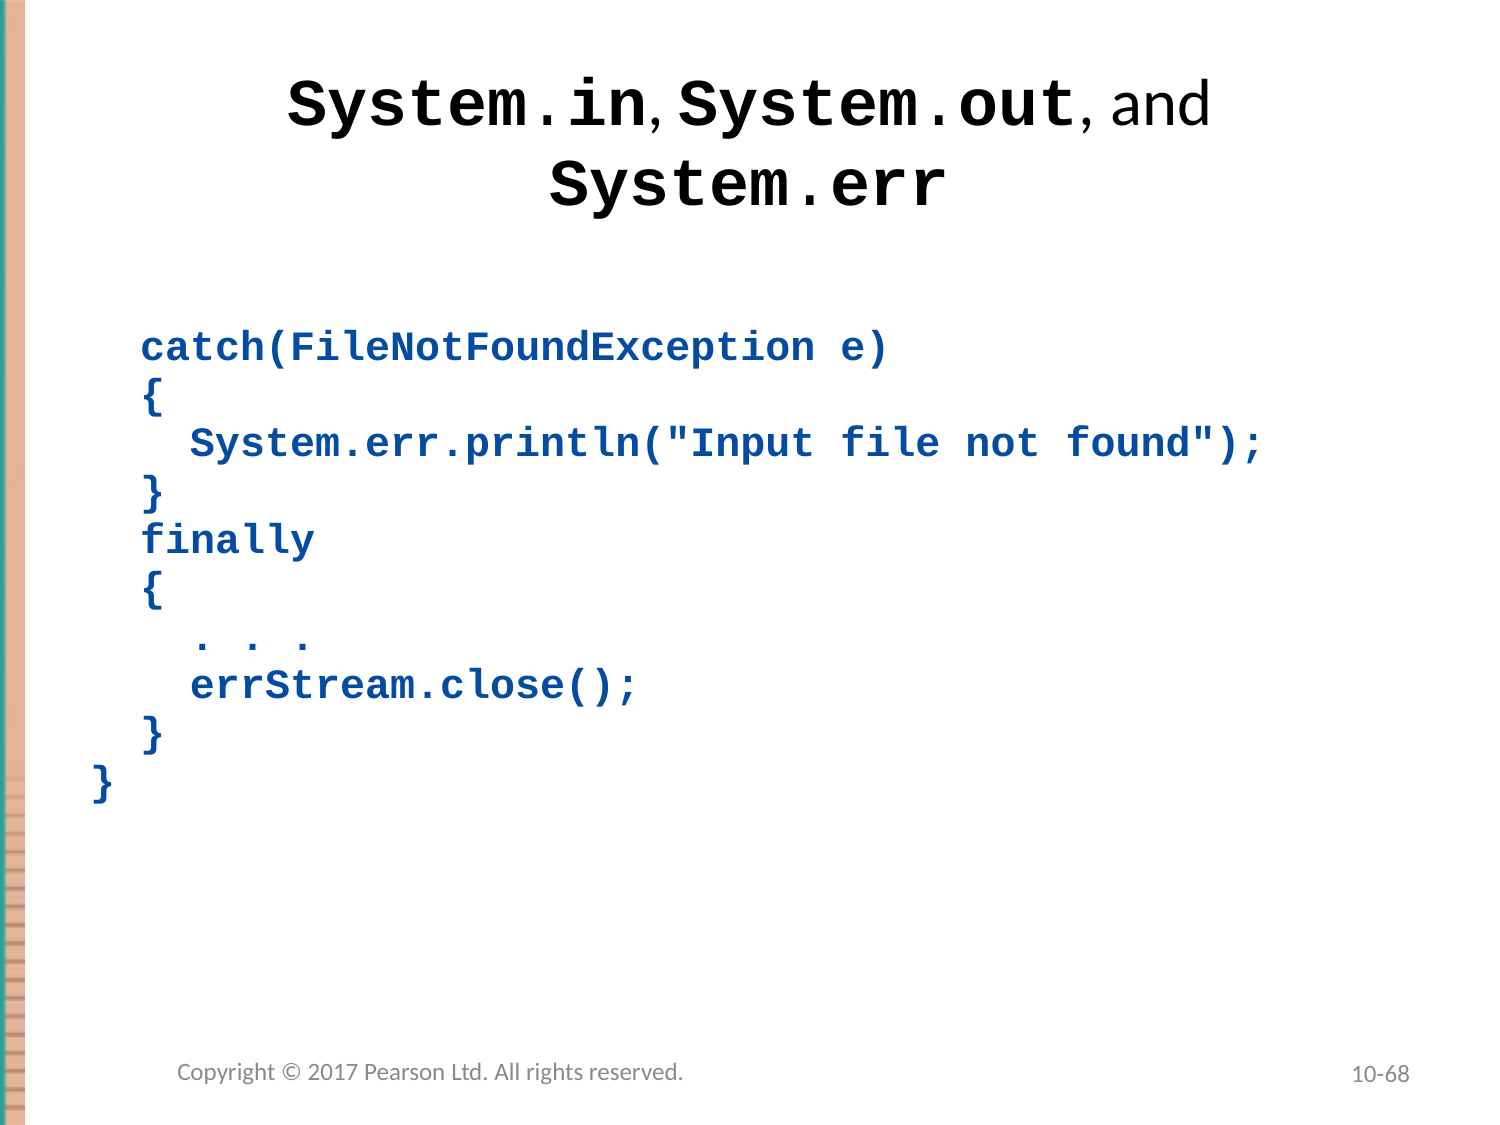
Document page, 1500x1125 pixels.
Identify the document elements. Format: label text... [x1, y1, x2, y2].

slide_number 10-68 [1074, 1042, 1425, 1103]
list catch(FileNotFoundException e) { System.err.println("Input file not found"); } finally { . . . errStream.close(); } } [75, 262, 1425, 1005]
picture [0, 0, 25, 1125]
title System.in, System.out, and System.err [75, 45, 1425, 233]
footer Copyright © 2017 Pearson Ltd. All rights reserved. [75, 1040, 788, 1100]
